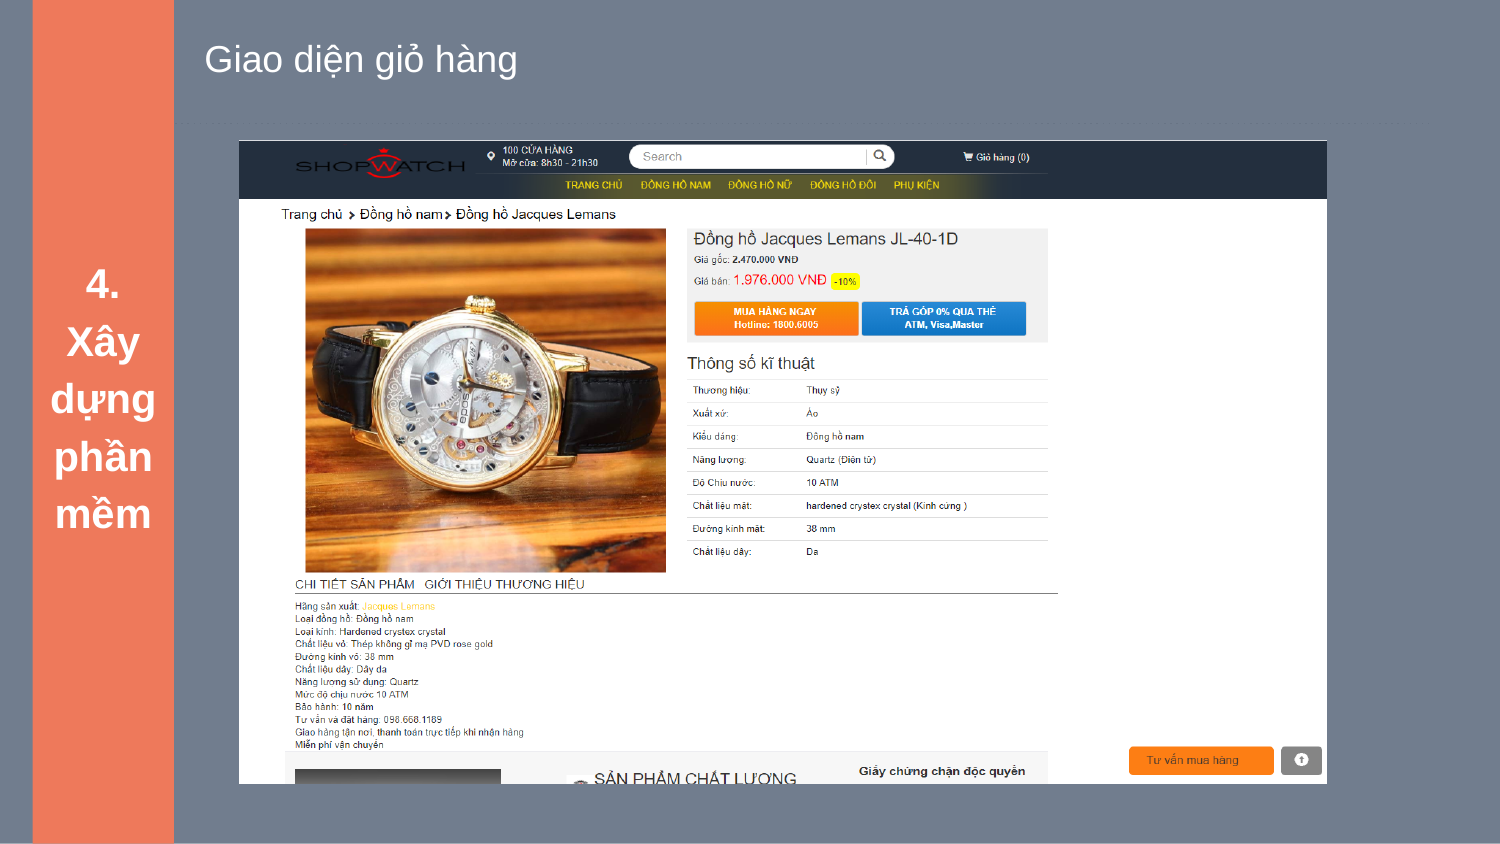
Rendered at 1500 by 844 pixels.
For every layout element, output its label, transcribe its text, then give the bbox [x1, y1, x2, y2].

text_box [0, 0, 32, 844]
text_box [174, 0, 1500, 844]
text_box Giao diện giỏ hàng [189, 19, 785, 89]
text_box 4. Xây dựng phần mềm [32, 0, 174, 844]
picture [238, 140, 1328, 785]
